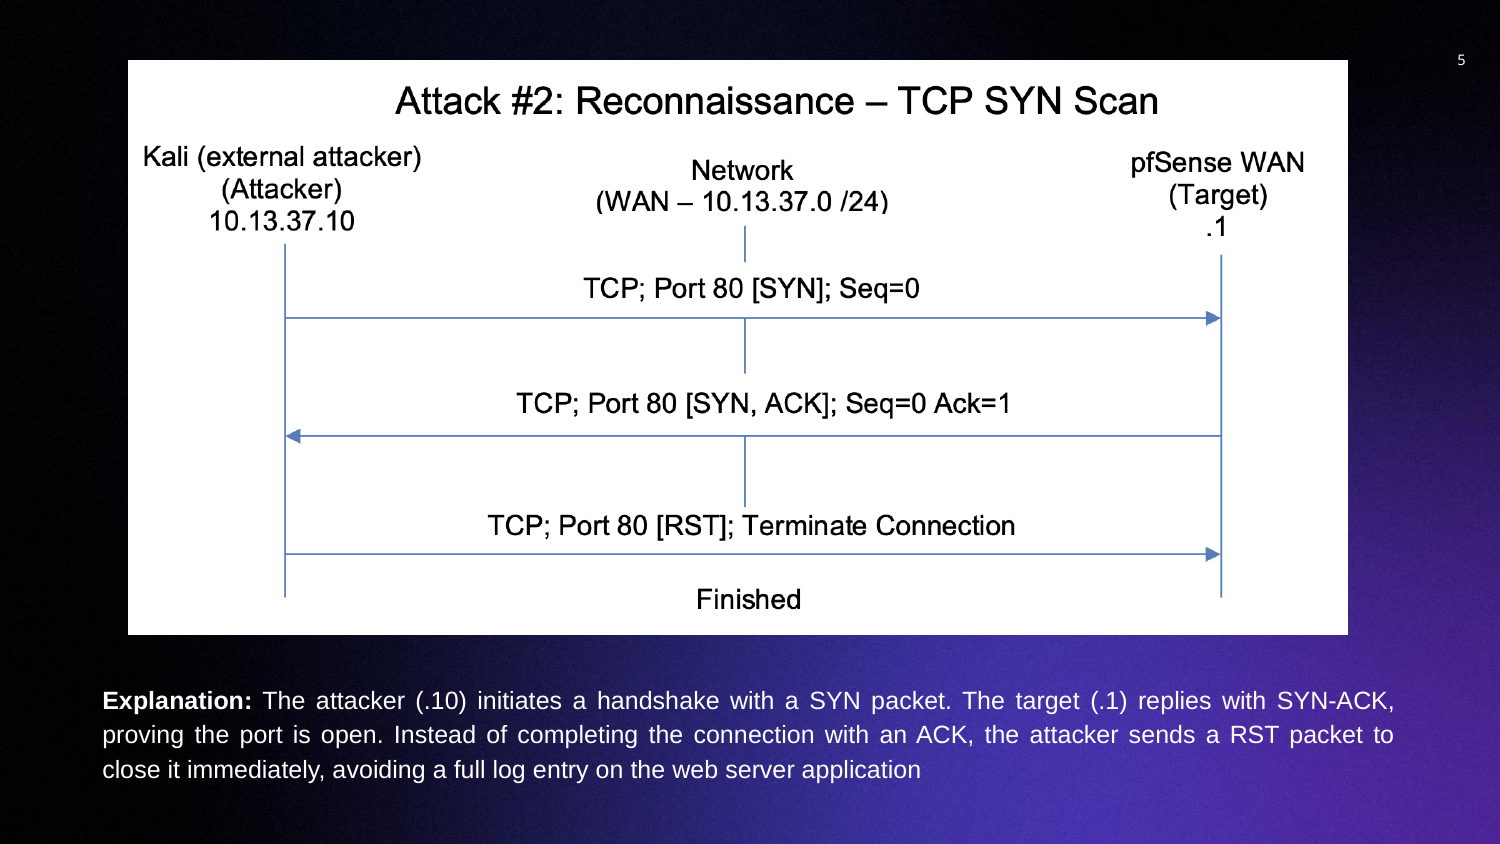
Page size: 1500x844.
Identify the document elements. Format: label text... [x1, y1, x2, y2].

slide_number ‹#› [1375, 41, 1466, 80]
picture [0, 0, 1500, 844]
title Explanation: The attacker (.10) initiates a handshake with a SYN packet. The target (.1) replies with SYN-ACK, proving the port is open. Instead of completing the connection with an ACK, the attacker sends a RST packet to close it immediately, avoiding a full log entry on the web server application [87, 664, 1413, 811]
